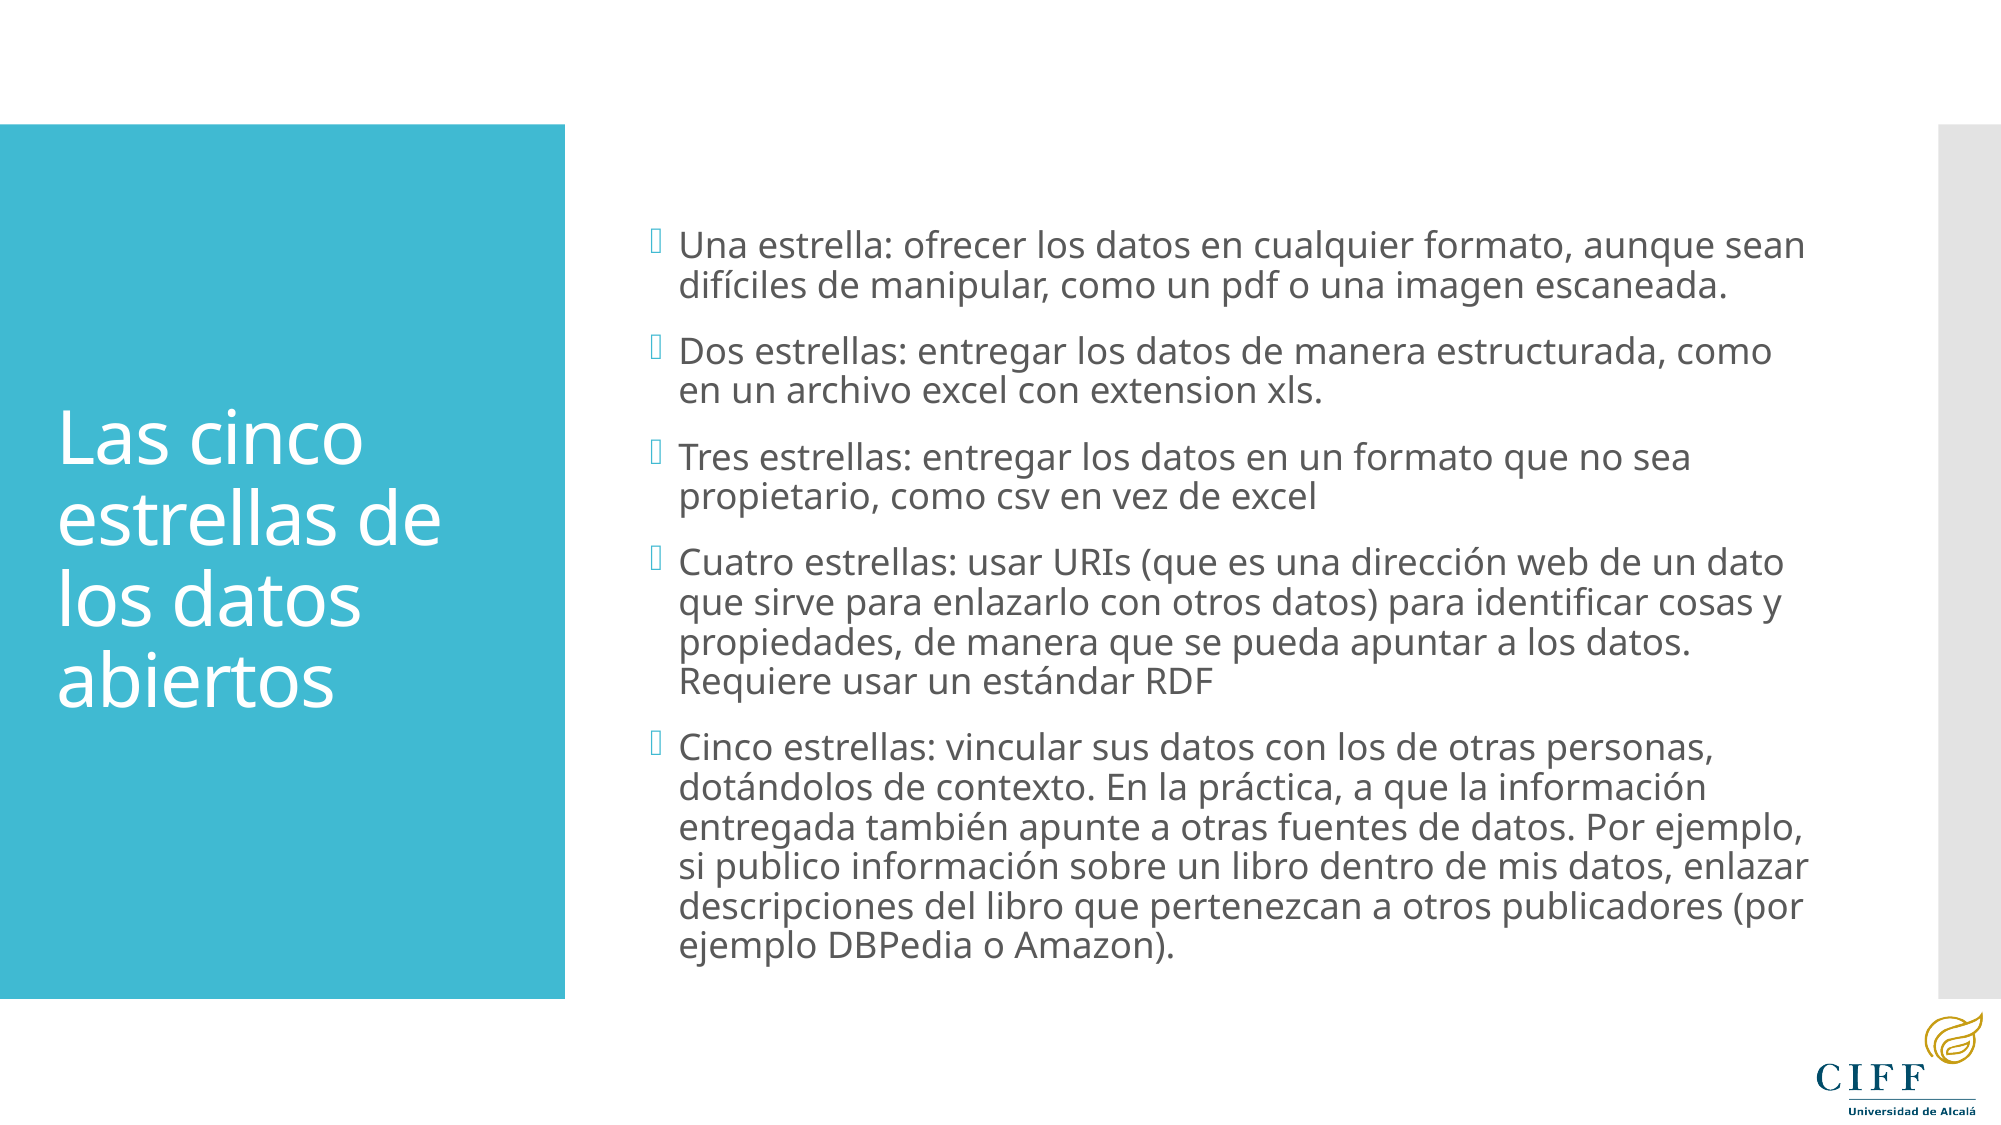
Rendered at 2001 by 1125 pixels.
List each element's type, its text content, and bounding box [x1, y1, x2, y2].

list Una estrella: ofrecer los datos en cualquier formato, aunque sean difíciles de manipular, como un pdf o una imagen escaneada. Dos estrellas: entregar los datos de manera estructurada, como en un archivo excel con extension xls. Tres estrellas: entregar los datos en un formato que no sea propietario, como csv en vez de excel Cuatro estrellas: usar URIs (que es una dirección web de un dato que sirve para enlazarlo con otros datos) para identificar cosas y propiedades, de manera que se pueda apuntar a los datos. Requiere usar un estándar RDF Cinco estrellas: vincular sus datos con los de otras personas, dotándolos de contexto. En la práctica, a que la información entregada también apunte a otras fuentes de datos. Por ejemplo, si publico información sobre un libro dentro de mis datos, enlazar descripciones del libro que pertenezcan a otros publicadores (por ejemplo DBPedia o Amazon). [634, 141, 1835, 982]
picture [1788, 990, 2000, 1125]
title Las cinco estrellas de los datos abiertos [41, 184, 525, 940]
